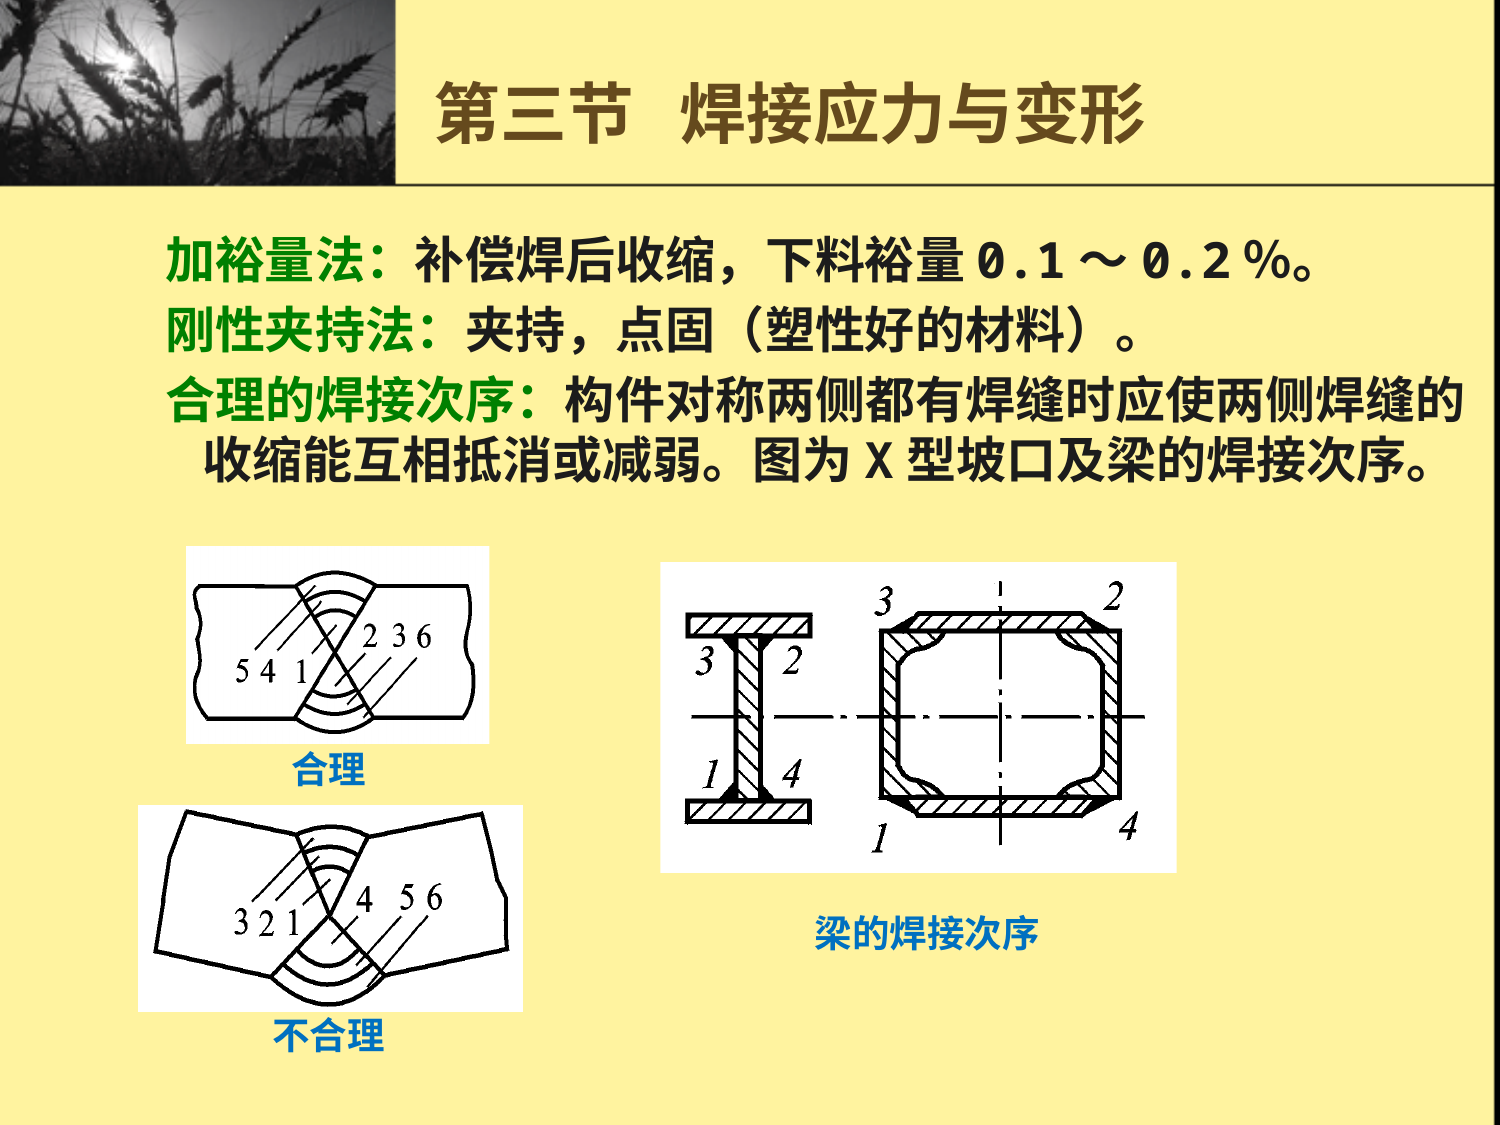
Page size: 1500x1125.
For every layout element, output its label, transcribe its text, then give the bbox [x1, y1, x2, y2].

picture [0, 0, 1500, 1125]
text_box 合理 [197, 745, 460, 799]
text_box 不合理 [207, 1012, 450, 1065]
text_box 第三节 焊接应力与变形 [419, 64, 1471, 160]
text_box 梁的焊接次序 [757, 902, 1097, 963]
list 加裕量法：补偿焊后收缩，下料裕量0.1～0.2％。 刚性夹持法：夹持，点固（塑性好的材料）。 合理的焊接次序：构件对称两侧都有焊缝时应使两侧焊缝的收缩能互相抵消或减弱。图为X型坡口及梁的焊接次序。 [0, 221, 1483, 598]
